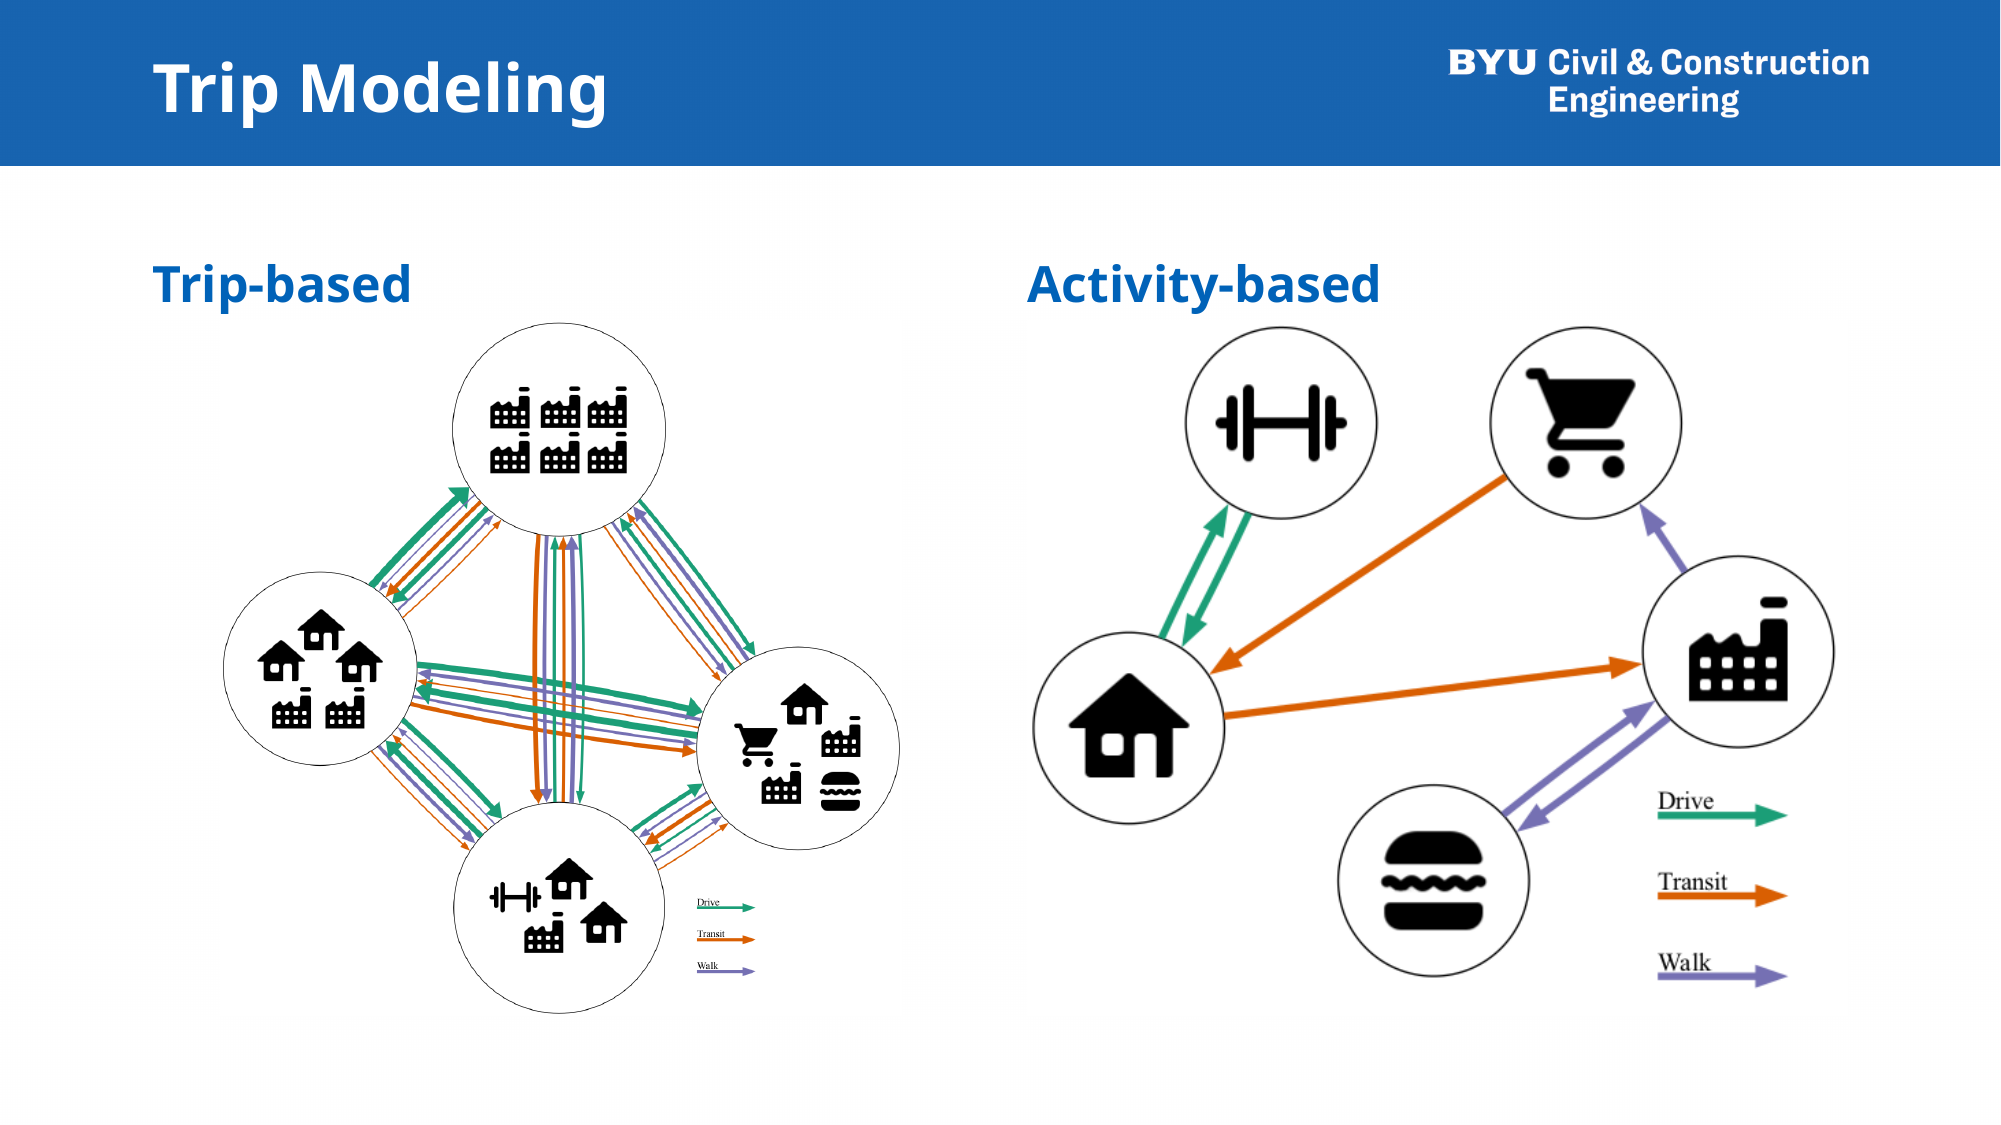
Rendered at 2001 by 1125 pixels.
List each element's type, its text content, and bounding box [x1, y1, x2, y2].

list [220, 320, 902, 1016]
title Trip Modeling [137, 45, 1469, 137]
list Activity-based [1012, 229, 1863, 321]
list Trip-based [137, 229, 984, 321]
picture [0, 0, 2001, 1125]
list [1027, 320, 1848, 1016]
